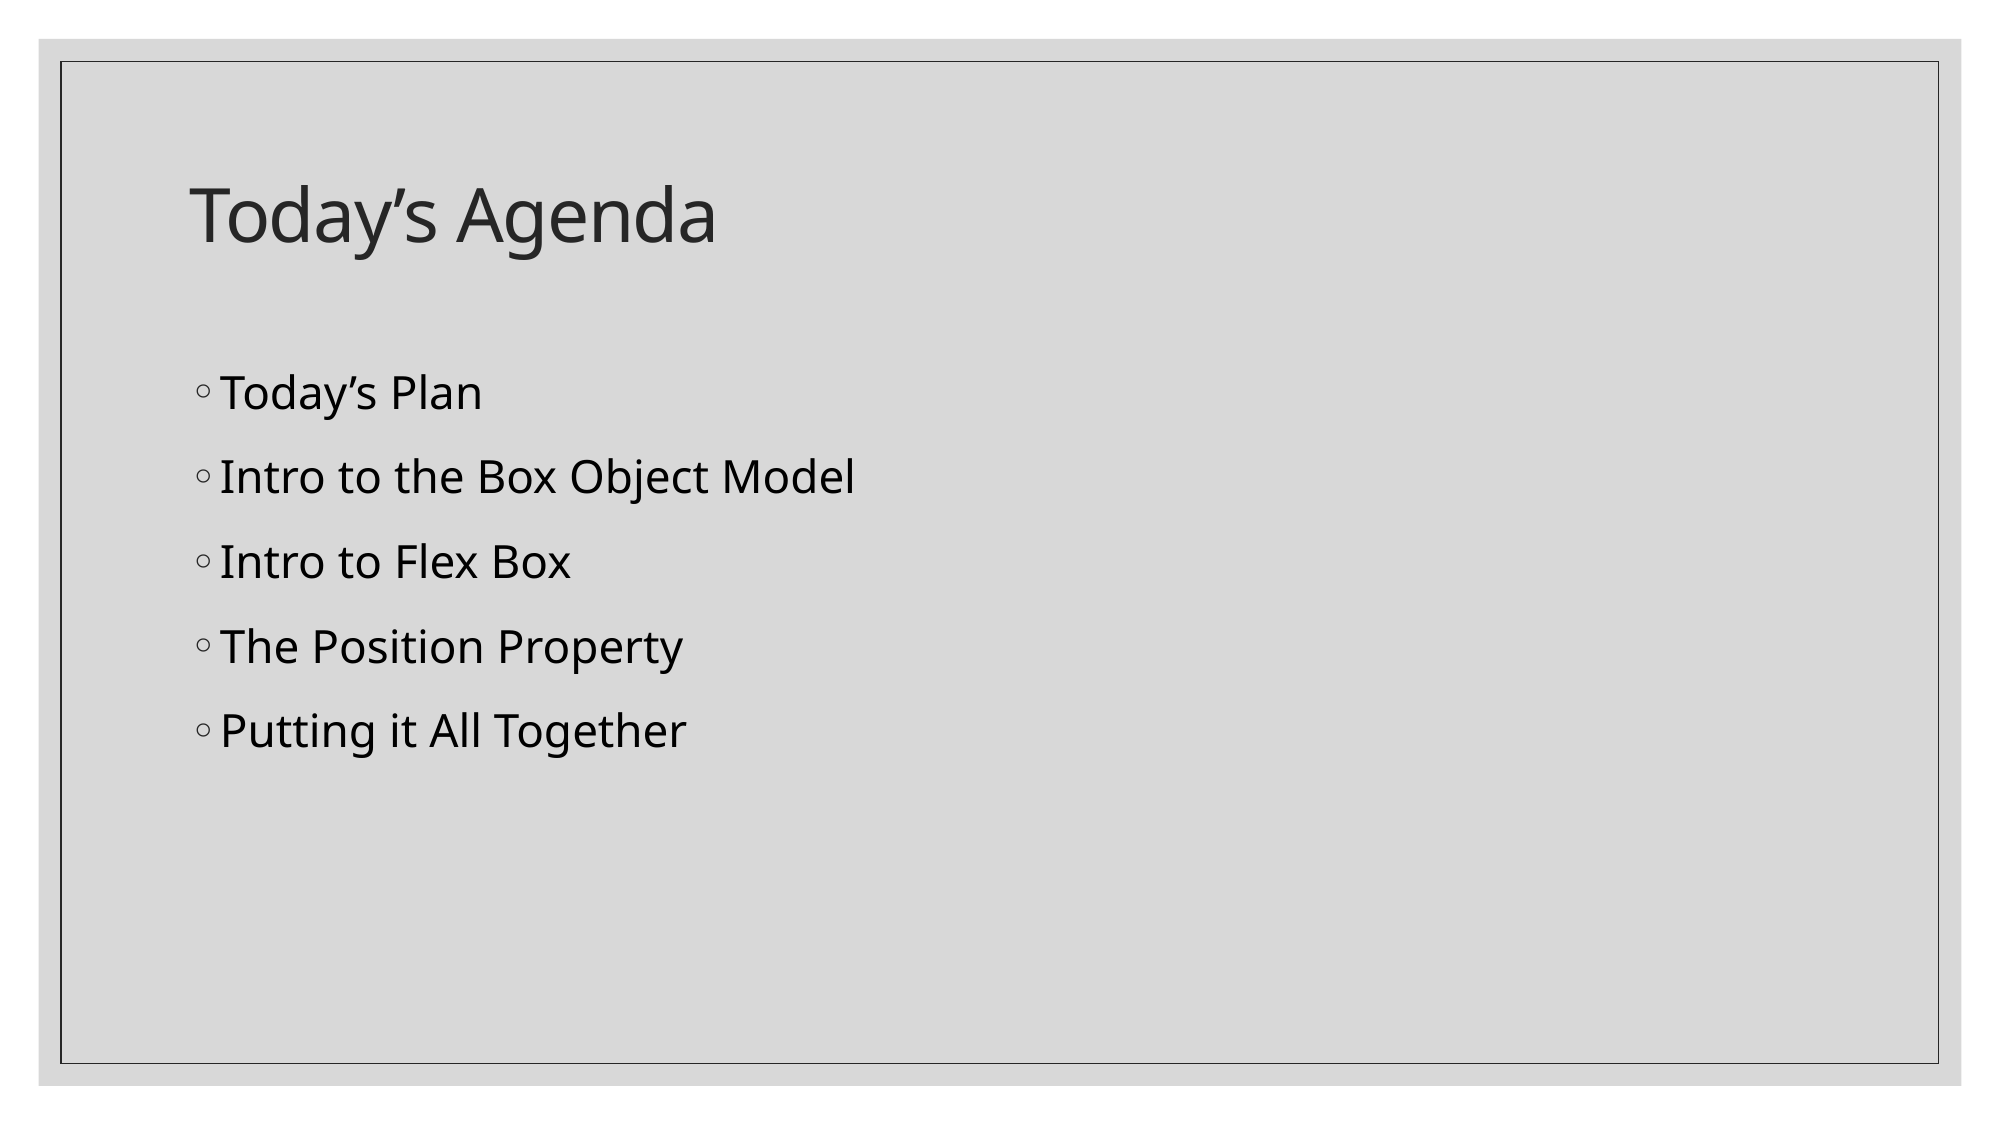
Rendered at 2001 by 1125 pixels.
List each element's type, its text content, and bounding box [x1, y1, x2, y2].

title Today’s Agenda [174, 105, 1825, 331]
list Today’s Plan Intro to the Box Object Model Intro to Flex Box The Position Property Putting it All Together [174, 345, 1825, 977]
